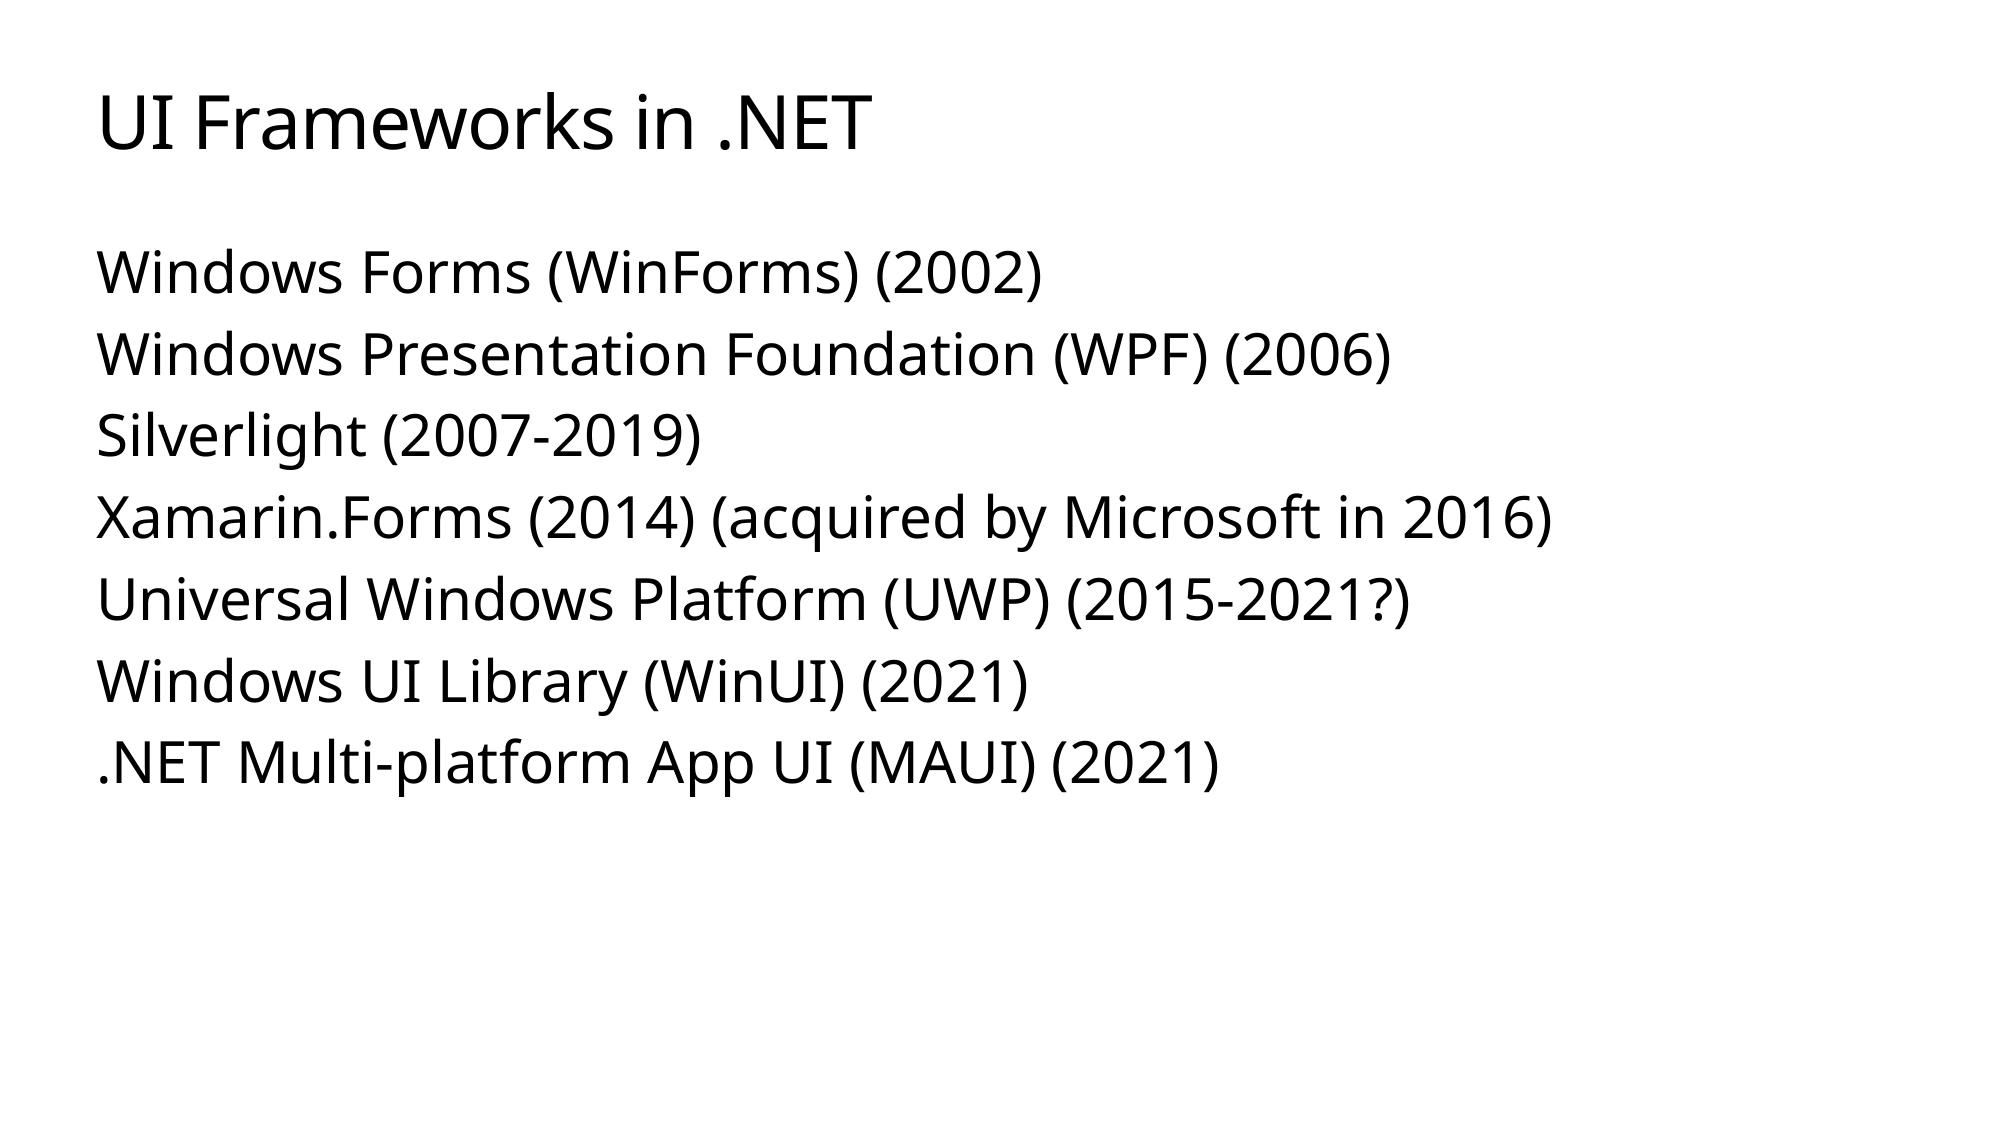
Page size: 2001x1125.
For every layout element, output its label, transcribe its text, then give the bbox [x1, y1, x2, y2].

list Windows Forms (WinForms) (2002) Windows Presentation Foundation (WPF) (2006) Silverlight (2007-2019) Xamarin.Forms (2014) (acquired by Microsoft in 2016) Universal Windows Platform (UWP) (2015-2021?) Windows UI Library (WinUI) (2021) .NET Multi-platform App UI (MAUI) (2021) [96, 235, 1904, 815]
title UI Frameworks in .NET [96, 75, 1904, 166]
